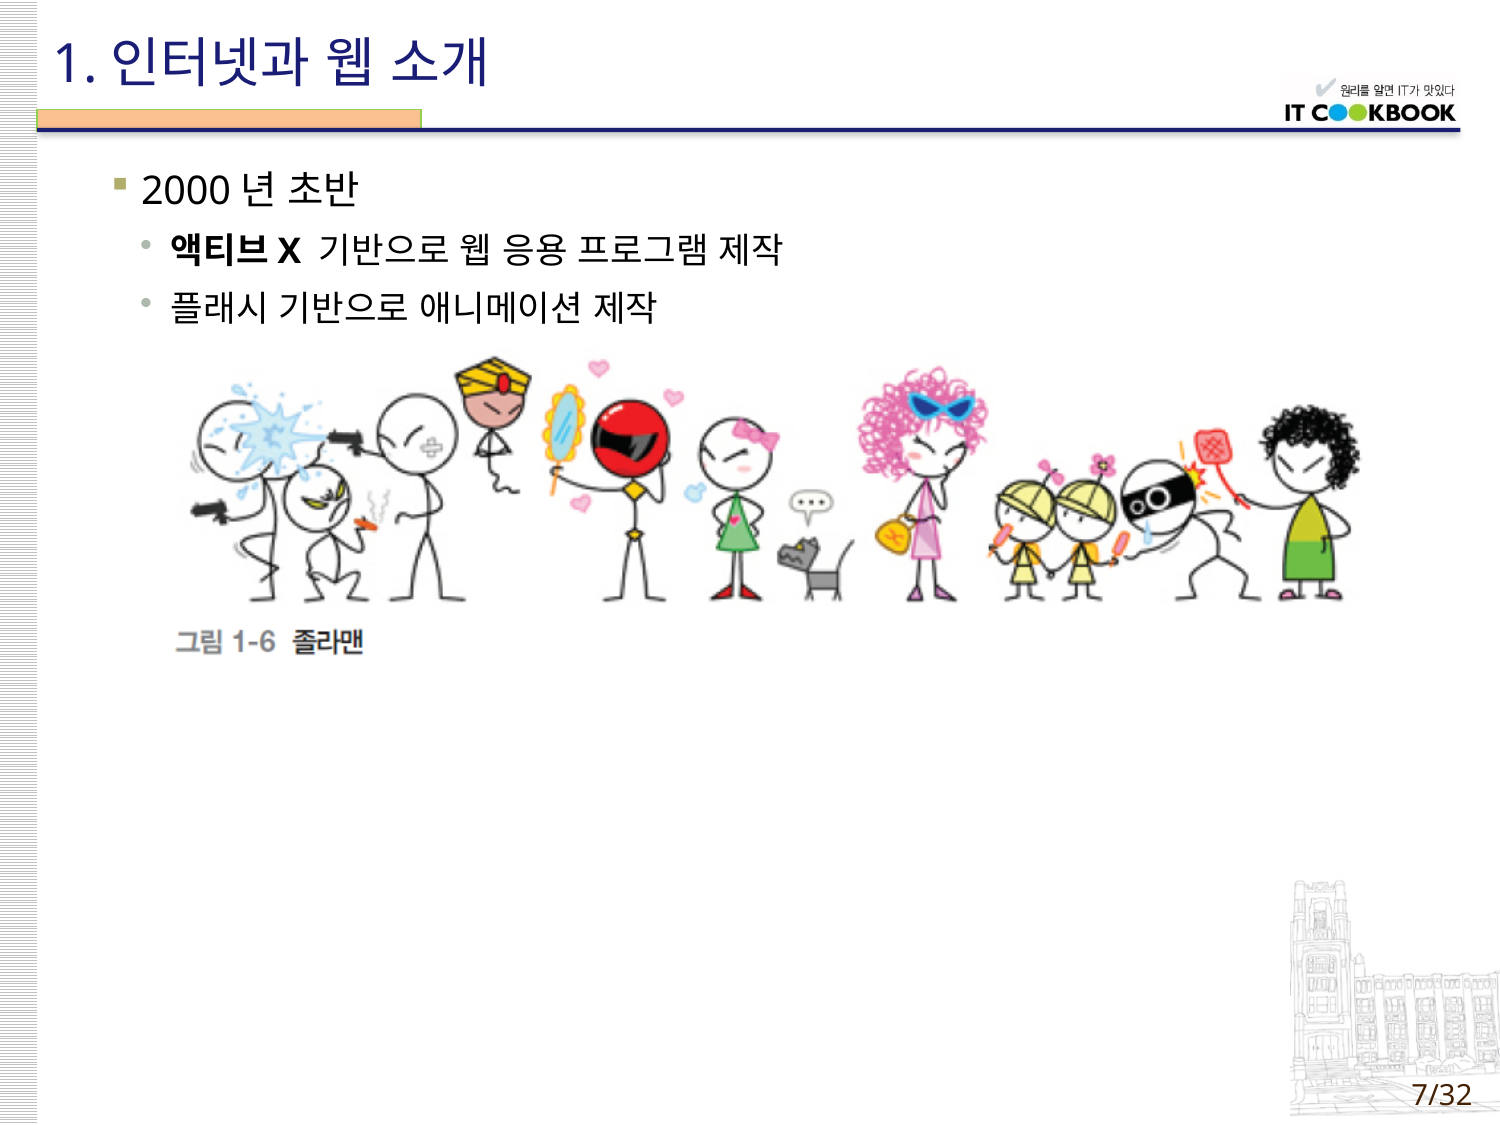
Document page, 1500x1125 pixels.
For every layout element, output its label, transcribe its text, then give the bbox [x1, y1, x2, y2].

picture [167, 346, 1373, 661]
picture [1290, 874, 1500, 1125]
picture [1281, 75, 1459, 123]
title 1.인터넷과 웹 소개 [37, 13, 1278, 109]
list 2000년 초반 액티브X 기반으로 웹 응용 프로그램 제작 플래시 기반으로 애니메이션 제작 [37, 152, 1463, 1091]
